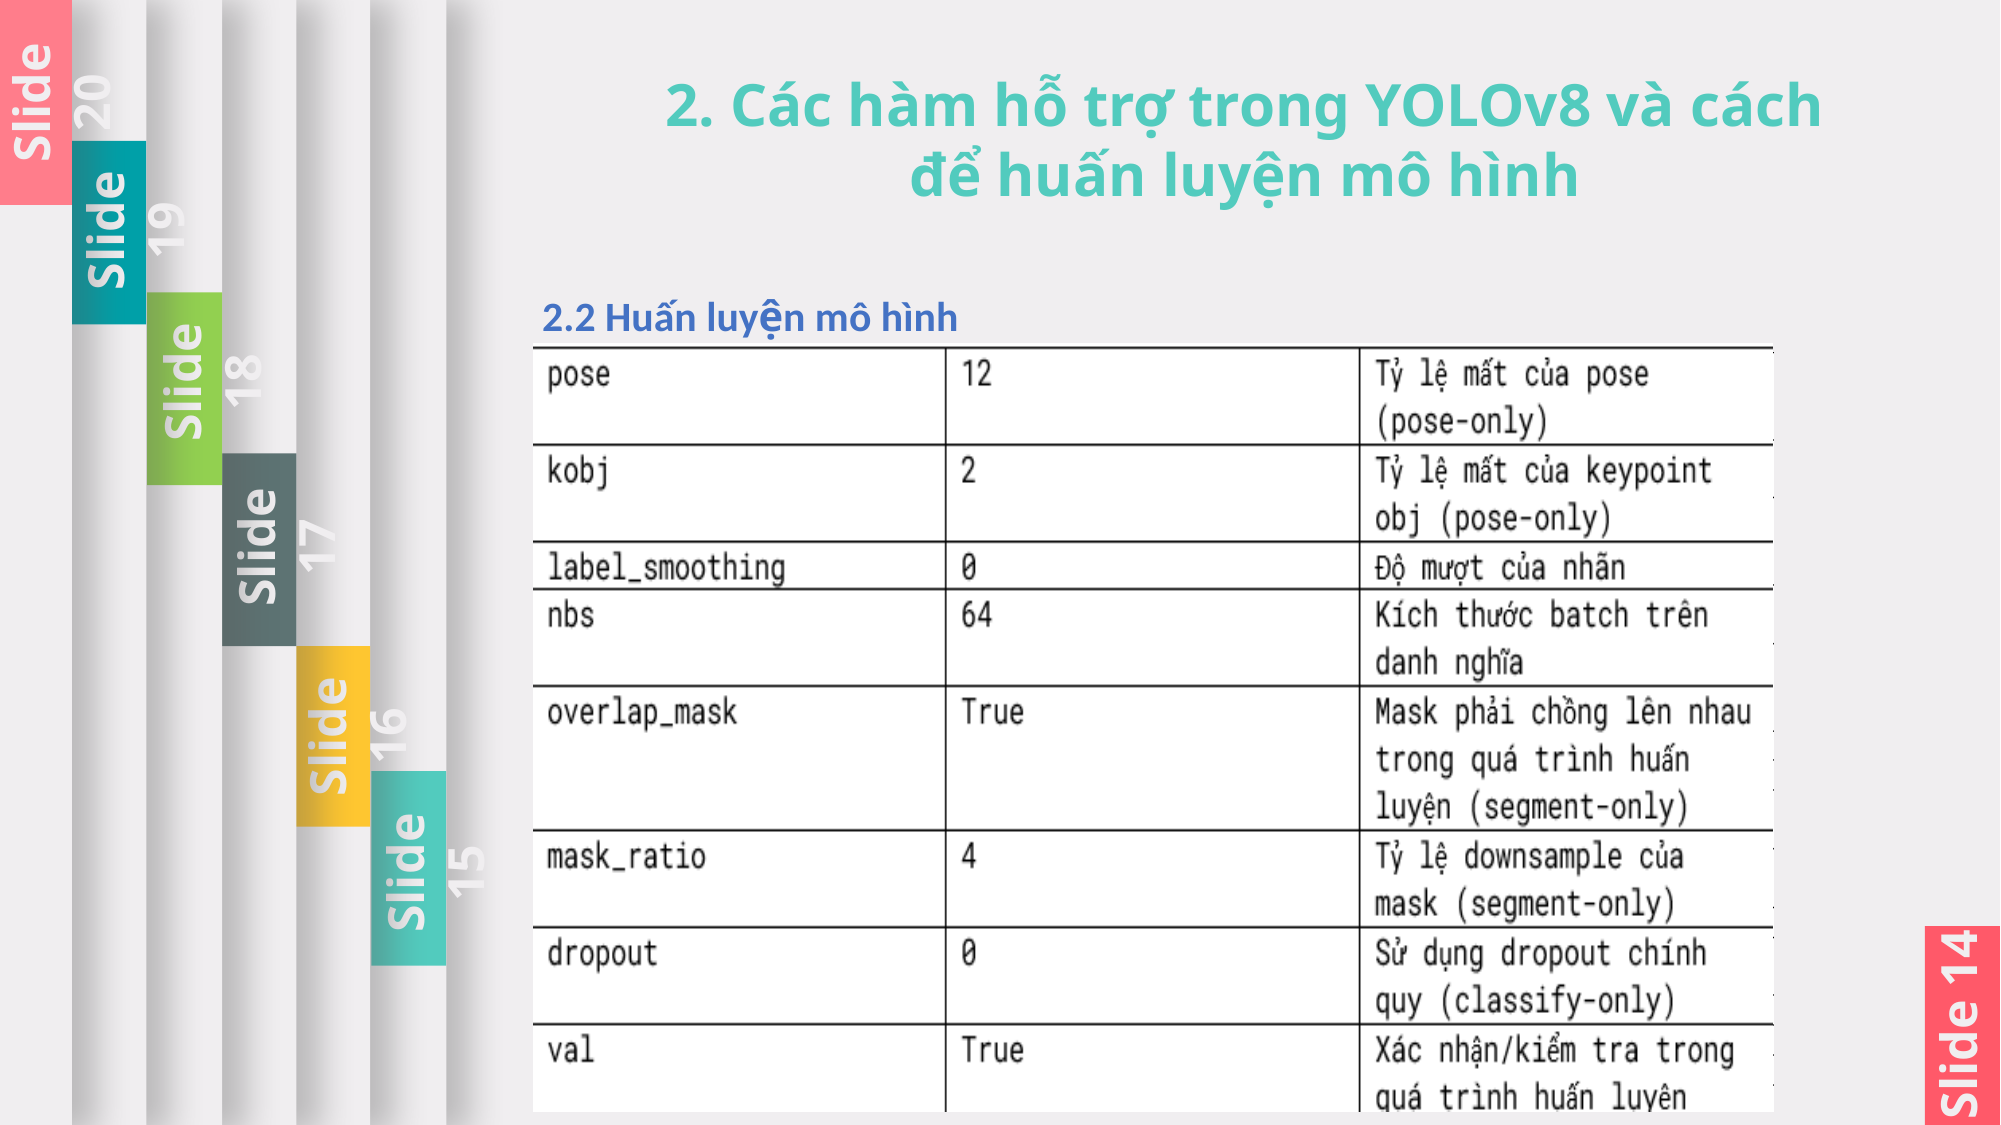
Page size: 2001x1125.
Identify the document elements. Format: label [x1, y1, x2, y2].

text_box [0, 0, 72, 1125]
text_box [447, 0, 2000, 1125]
text_box [72, 0, 147, 1125]
text_box [223, 0, 297, 1125]
text_box [371, 0, 447, 1125]
text_box [297, 0, 371, 1125]
text_box [147, 0, 223, 1125]
picture [533, 343, 1774, 1112]
